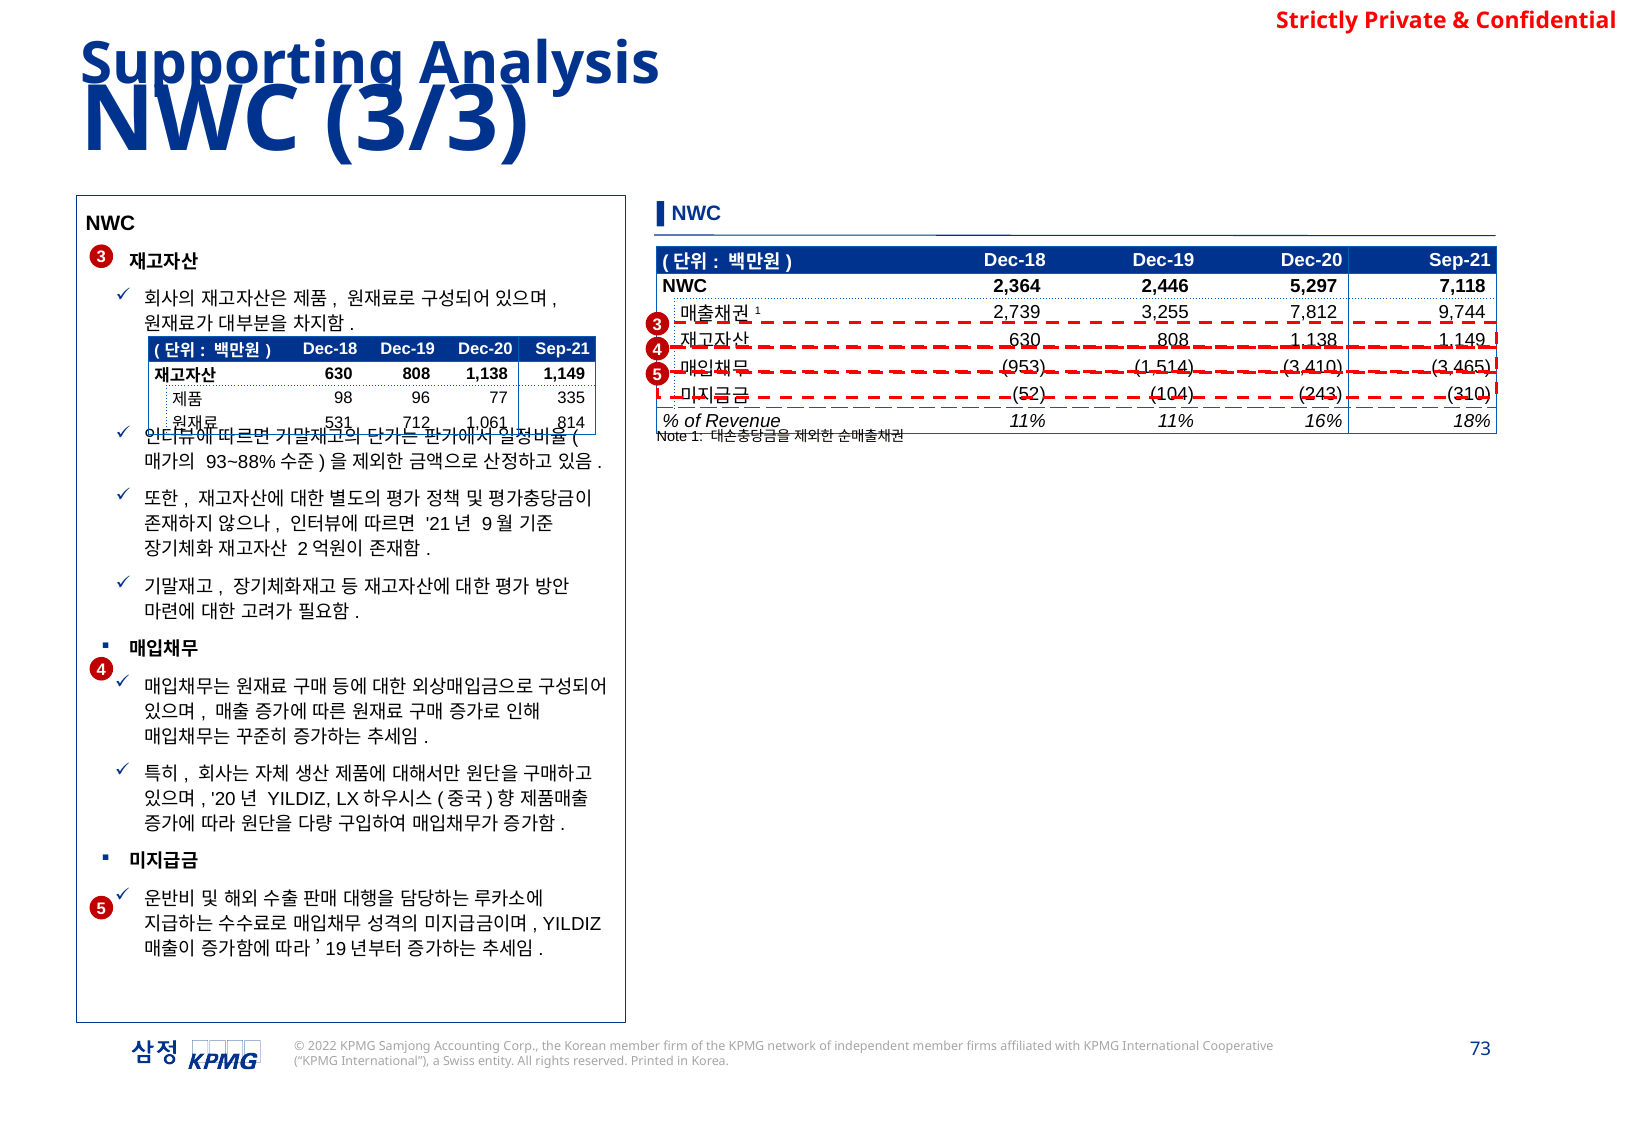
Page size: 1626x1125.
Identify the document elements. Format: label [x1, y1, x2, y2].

text_box [65, 37, 1475, 178]
text_box [654, 180, 1496, 240]
picture [129, 1038, 263, 1071]
table_header [519, 337, 595, 361]
table_cell [519, 362, 595, 434]
table_cell [1349, 398, 1496, 423]
table_cell [657, 274, 1348, 322]
table_cell [657, 398, 1348, 423]
text_box [76, 195, 626, 1023]
text_box [656, 423, 1498, 448]
table_header [1349, 247, 1496, 273]
table_cell [1349, 274, 1496, 322]
table_header [657, 247, 1348, 273]
text_box [645, 311, 1498, 398]
table_header [149, 337, 518, 361]
table_cell [149, 362, 518, 434]
